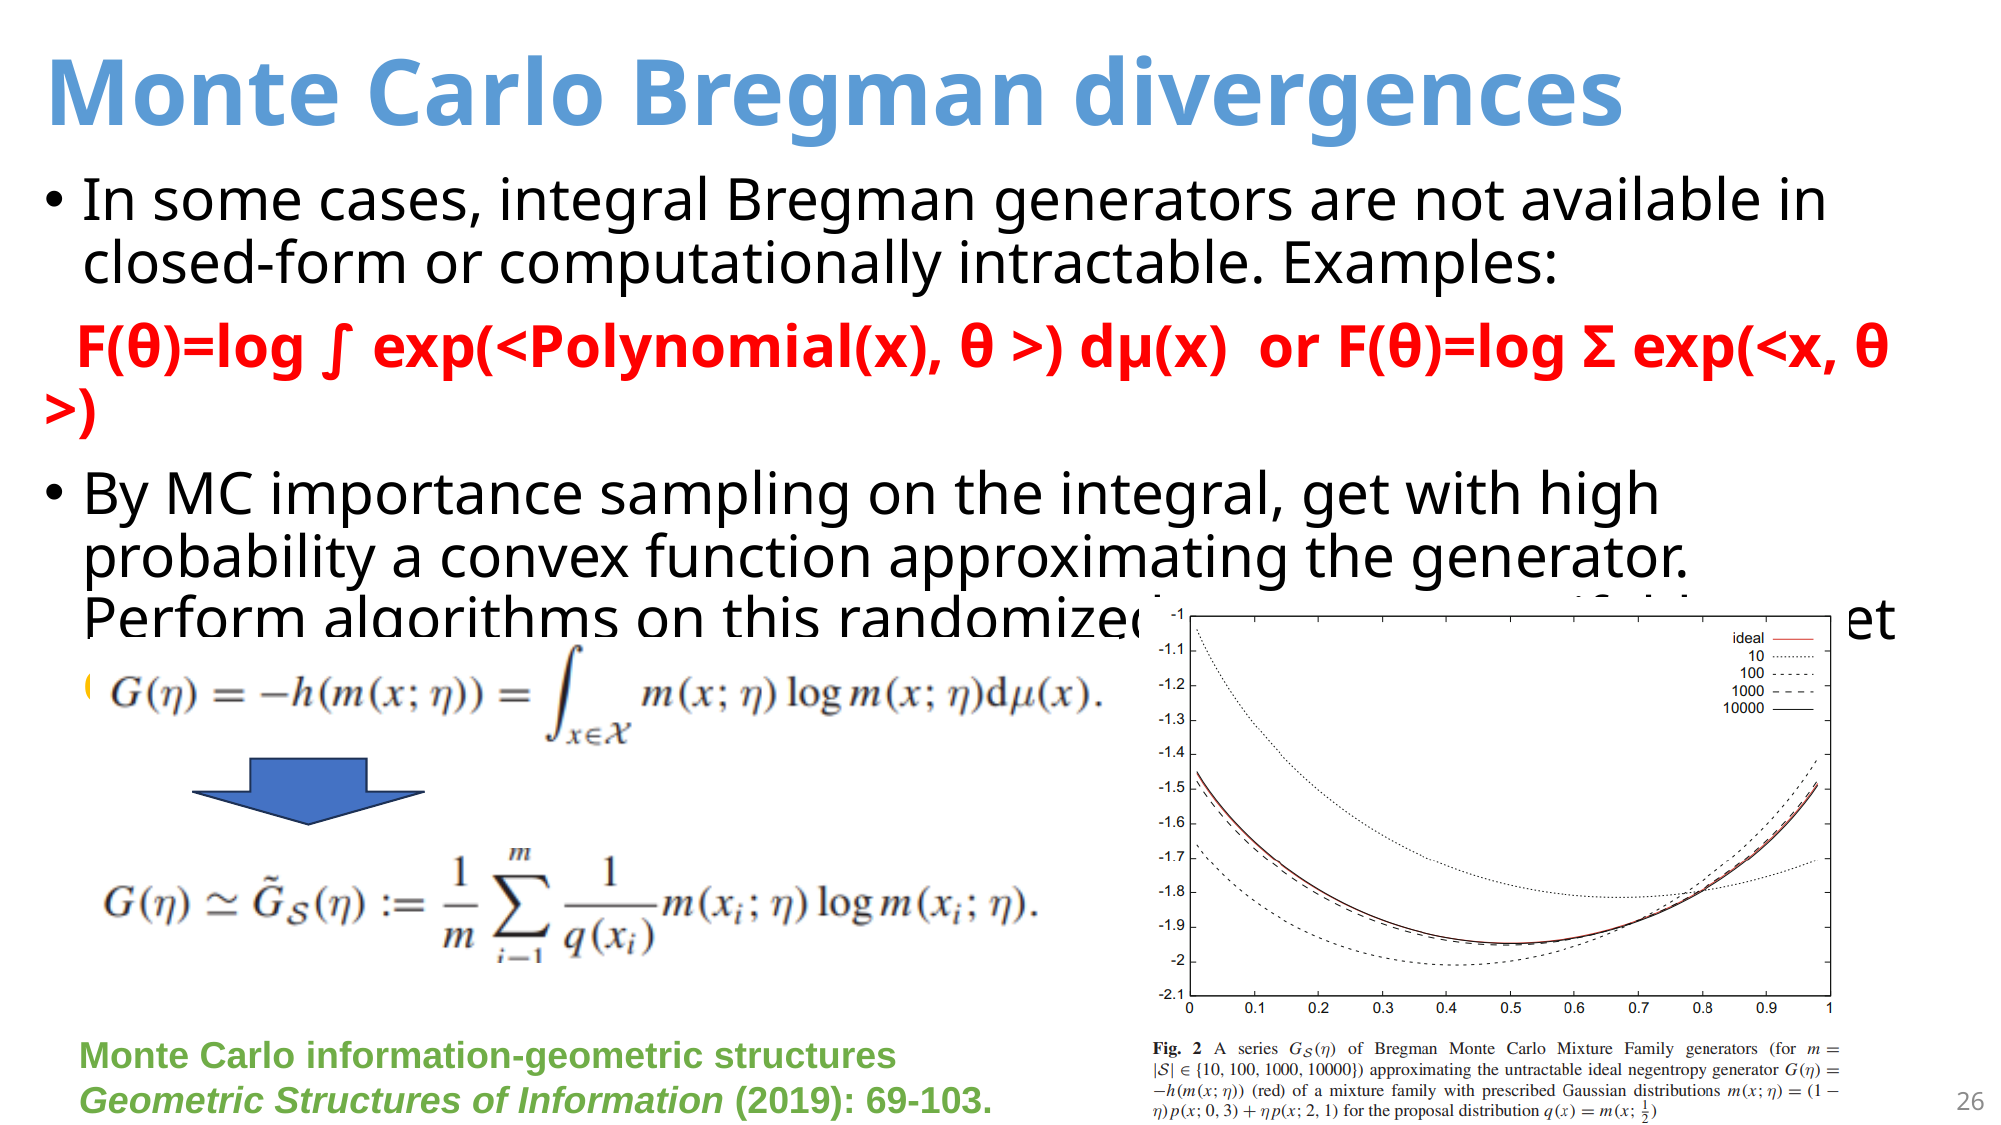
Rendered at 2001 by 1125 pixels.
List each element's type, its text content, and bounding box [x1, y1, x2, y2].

picture [90, 637, 1119, 761]
picture [90, 848, 1044, 963]
picture [1139, 597, 1849, 1125]
title Monte Carlo Bregman divergences [29, 0, 1755, 162]
slide_number 26 [1849, 1072, 2000, 1125]
text_box Monte Carlo information-geometric structures Geometric Structures of Information (2019): 69-103. [63, 1023, 1008, 1125]
text_box [192, 761, 425, 826]
list In some cases, integral Bregman generators are not available in closed-form or computationally intractable. Examples: F(θ)=log ∫ exp(<Polynomial(x), θ >) dμ(x) or F(θ)=log Σ exp(<x, θ >) By MC importance sampling on the integral, get with high probability a convex function approximating the generator. Perform algorithms on this randomized Bregman manifolds to get consistent algorithms. [29, 162, 1945, 877]
